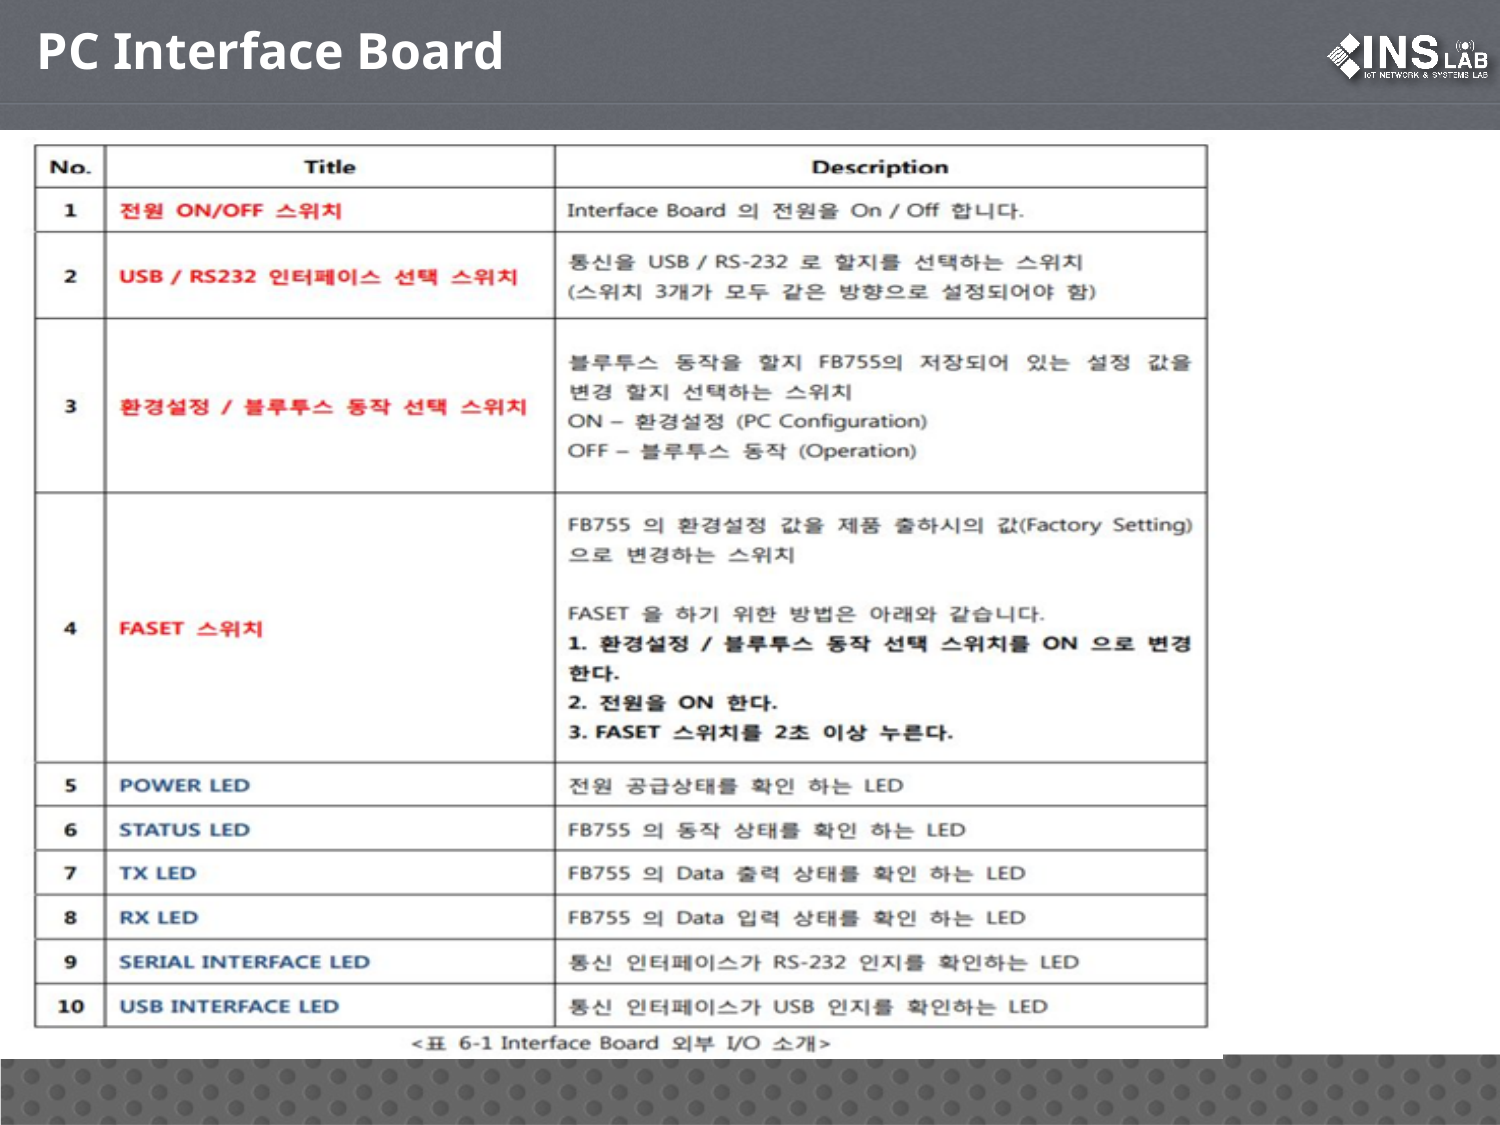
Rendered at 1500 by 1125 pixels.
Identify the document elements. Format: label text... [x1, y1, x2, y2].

list PC Interface Board [21, 12, 550, 102]
picture [1327, 11, 1500, 101]
picture [0, 136, 1223, 1059]
